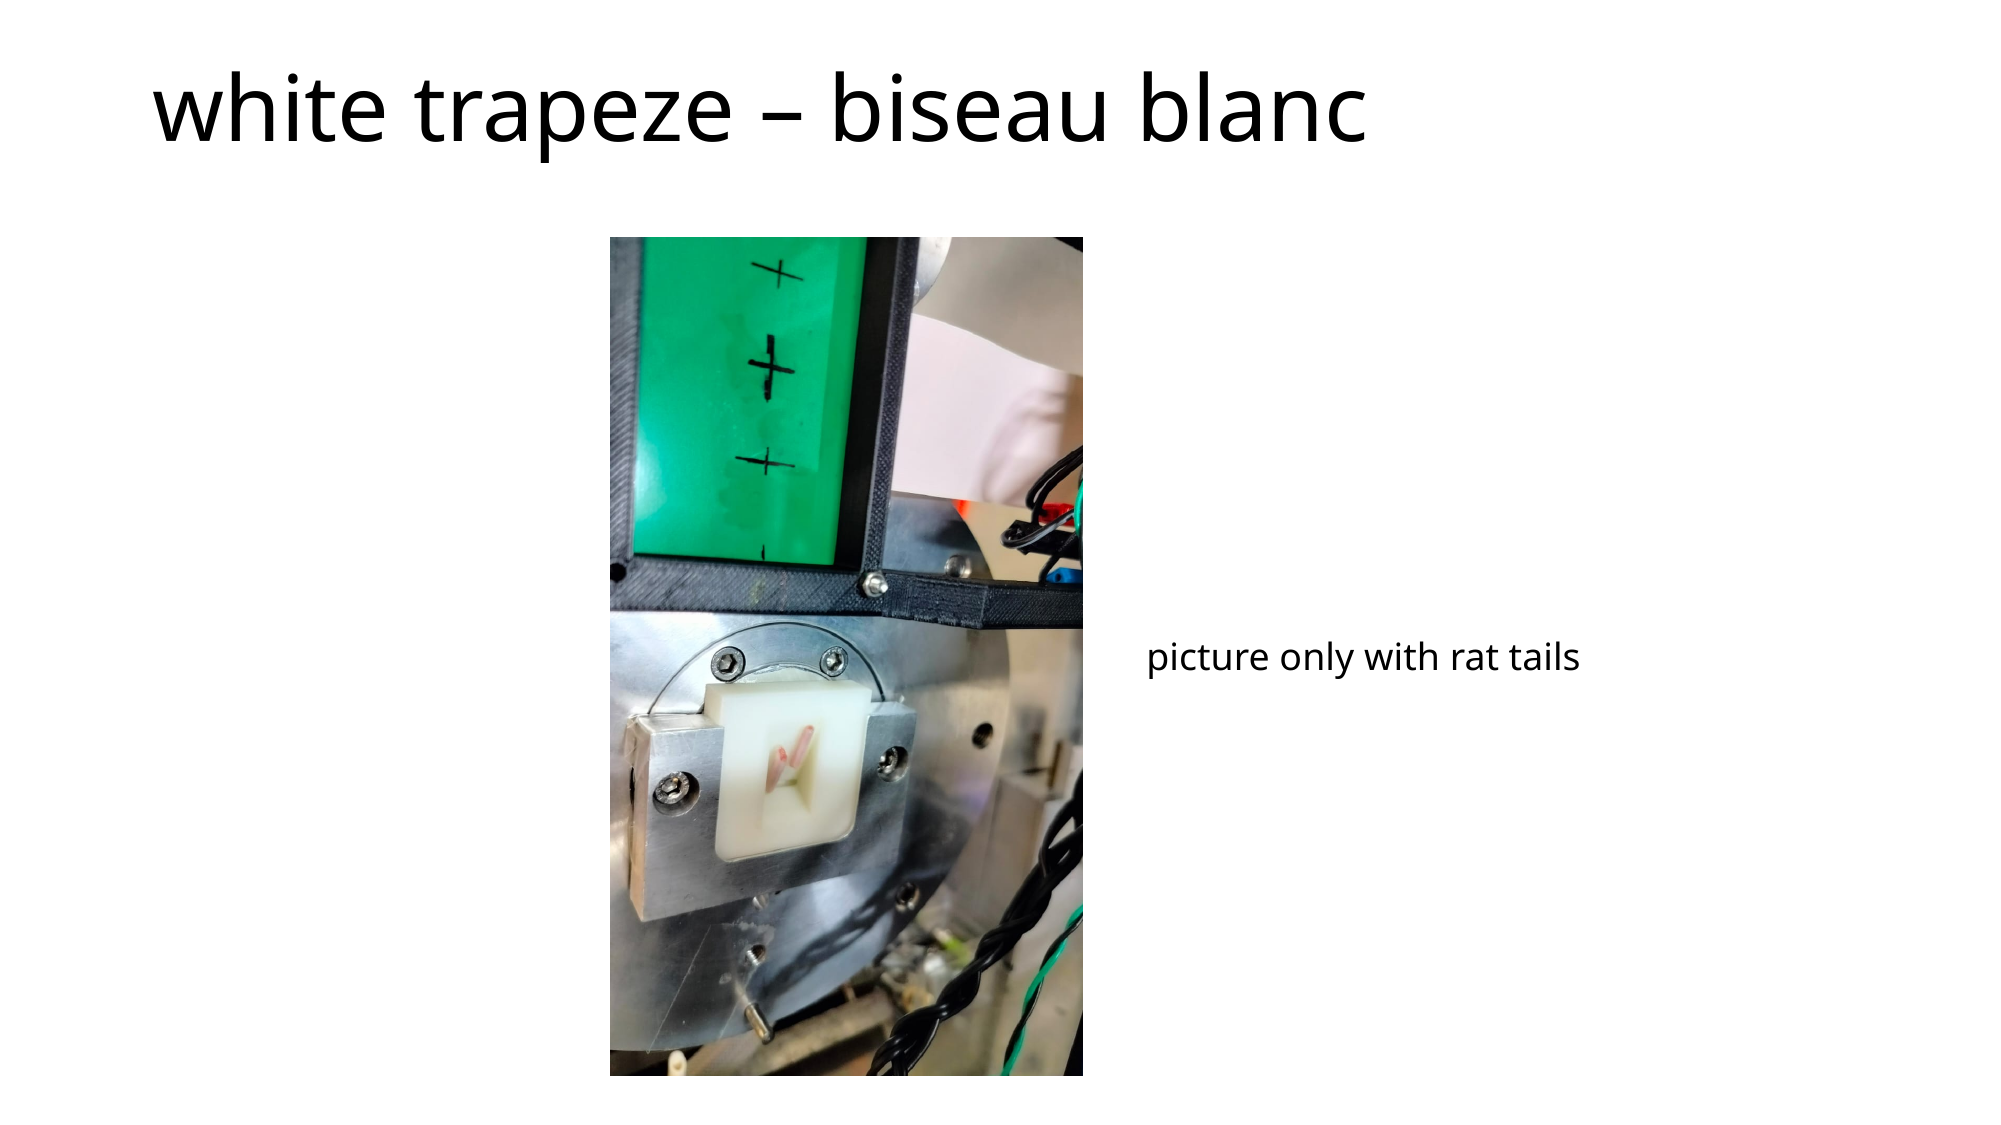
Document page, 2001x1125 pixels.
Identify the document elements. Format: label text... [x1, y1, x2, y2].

text_box picture only with rat tails [1131, 626, 1596, 686]
picture [609, 236, 1084, 1076]
title white trapeze – biseau blanc [137, 3, 1863, 221]
